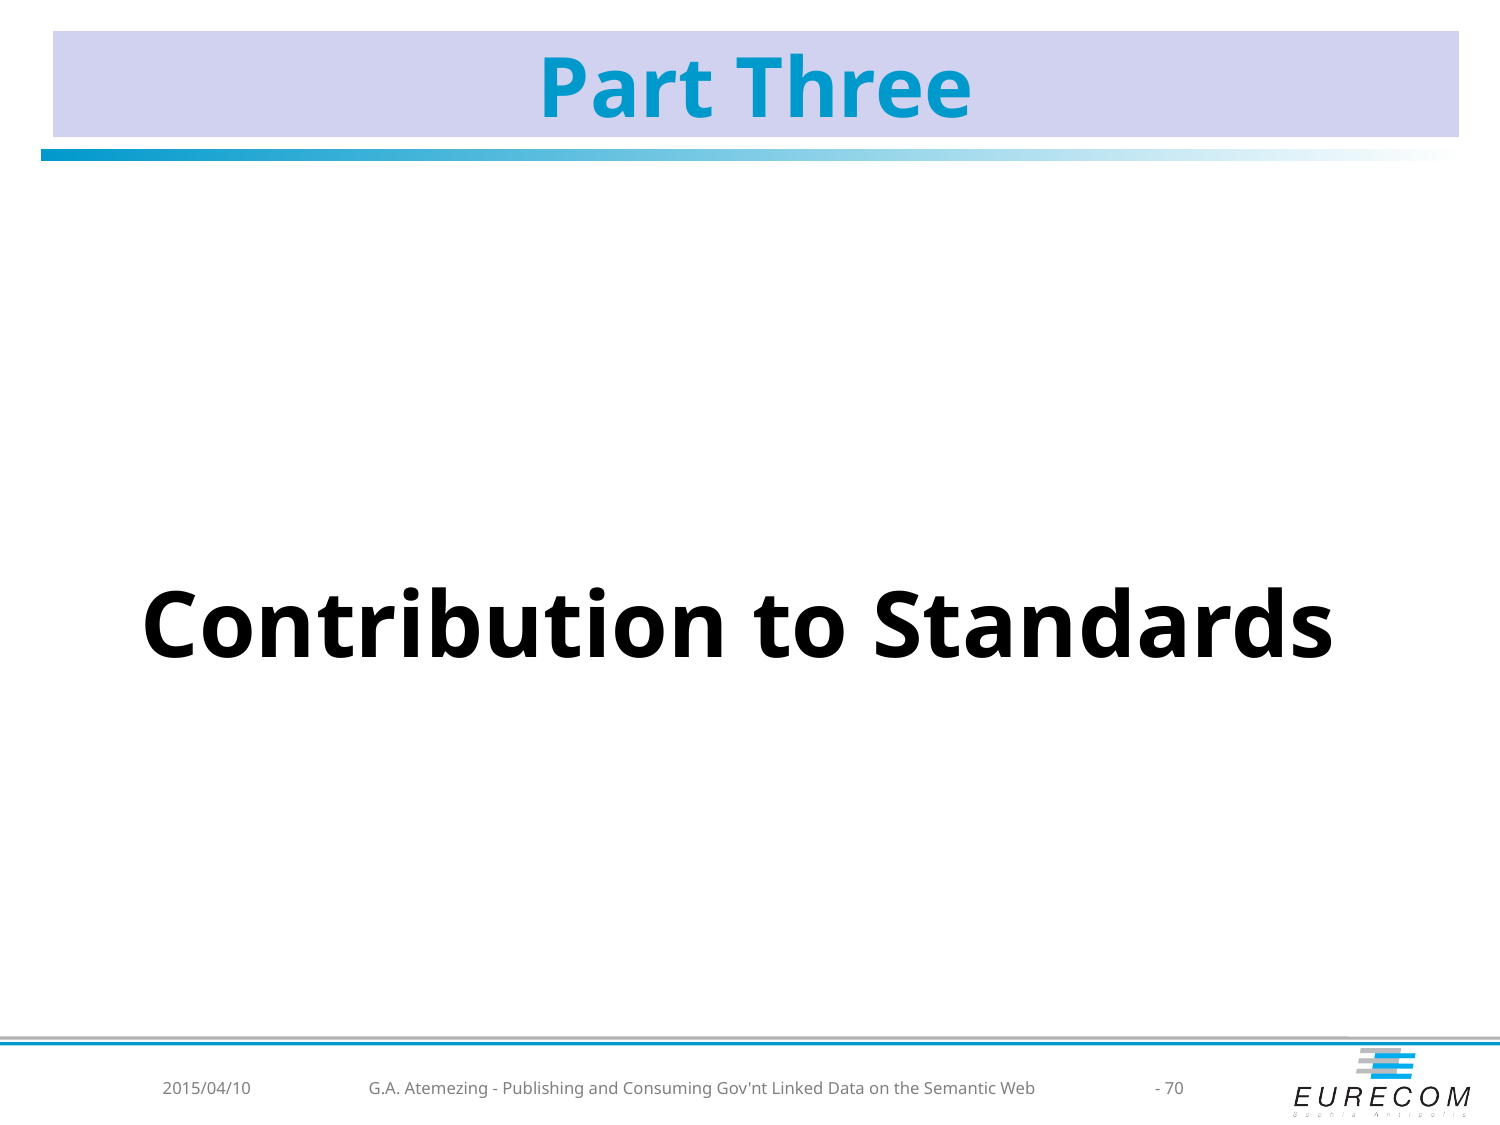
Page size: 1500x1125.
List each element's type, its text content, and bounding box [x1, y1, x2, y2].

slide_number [147, 1070, 325, 1103]
picture [1293, 1048, 1477, 1118]
slide_number - 70 [1080, 1070, 1200, 1103]
title Part Three [52, 30, 1460, 138]
footer G.A. Atemezing - Publishing and Consuming Gov'nt Linked Data on the Semantic Web [336, 1070, 1069, 1107]
list Contribution to Standards [40, 432, 1460, 799]
